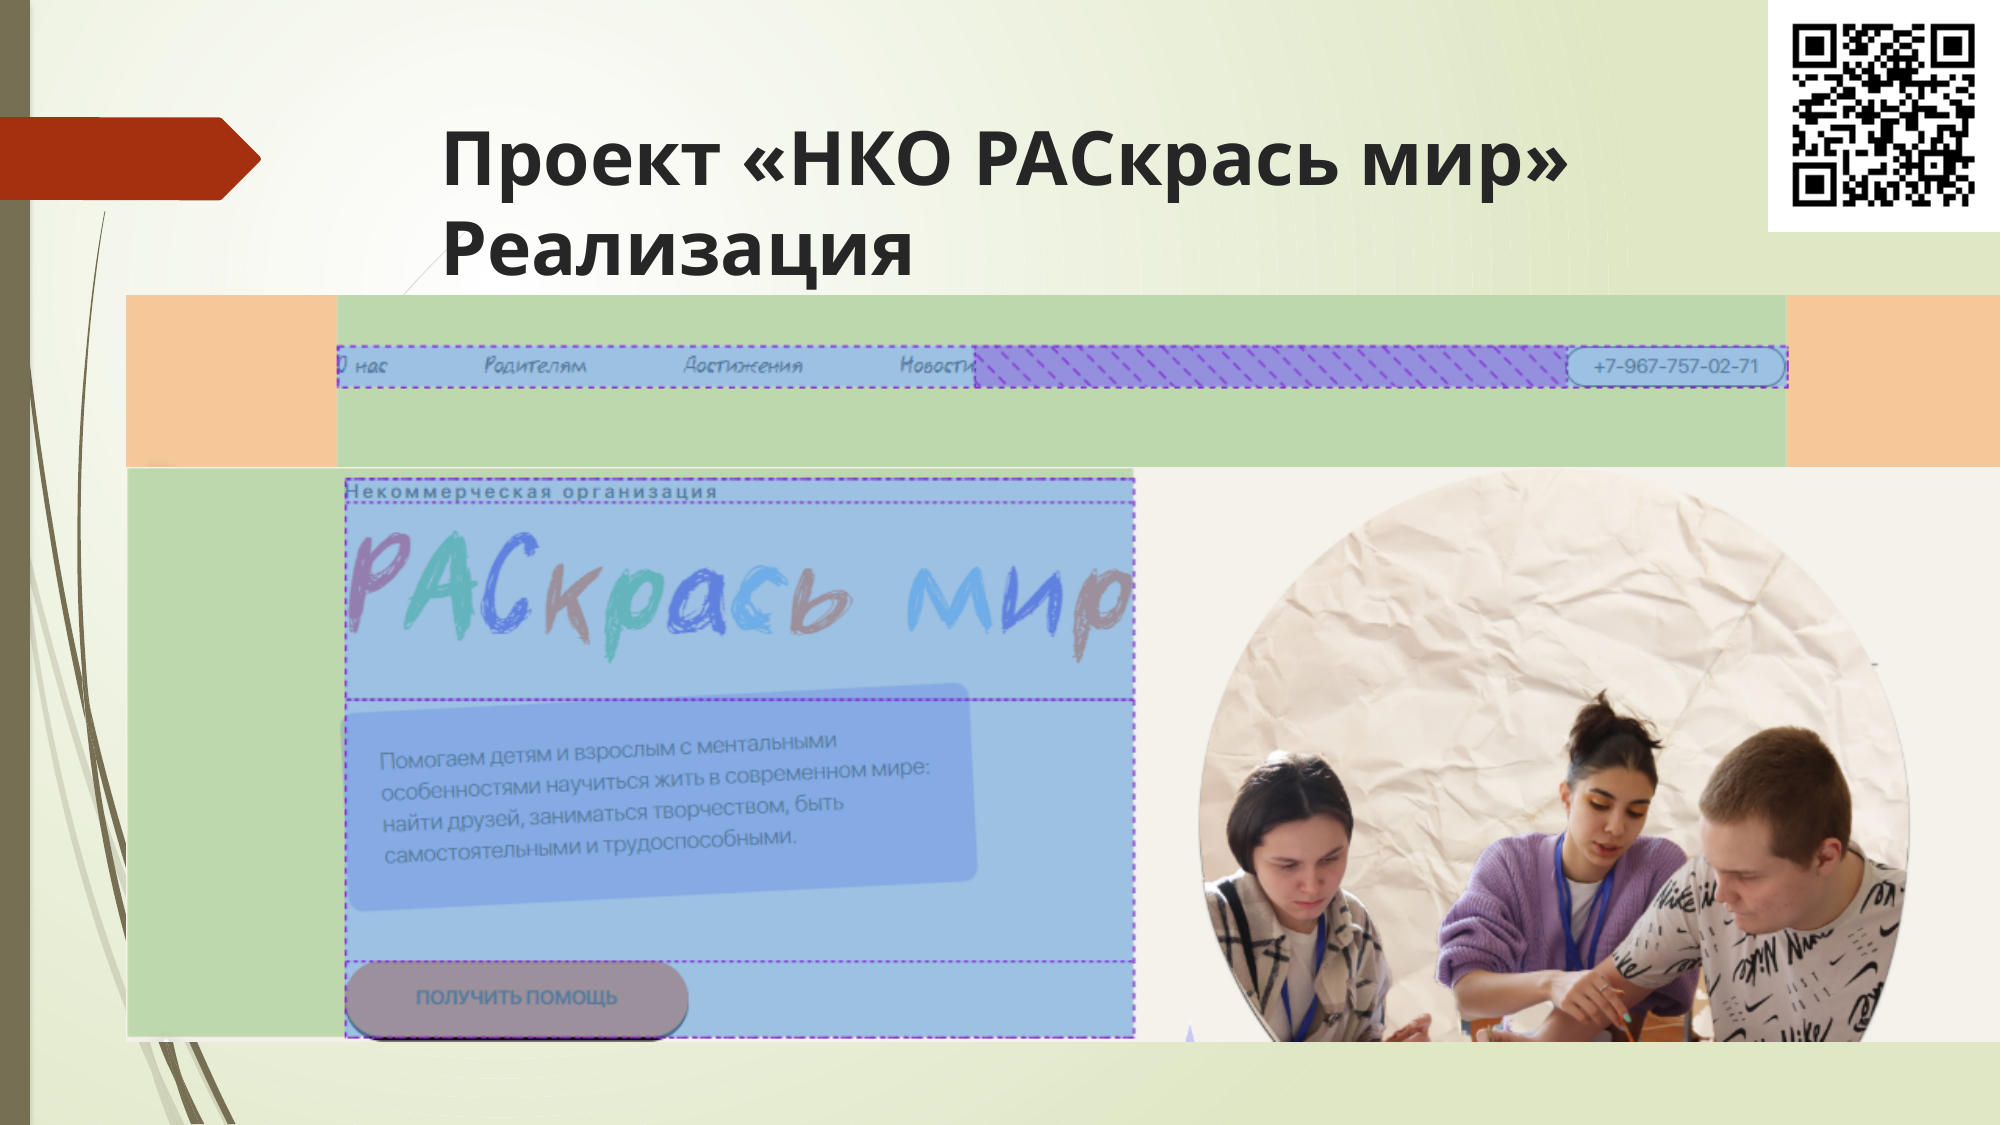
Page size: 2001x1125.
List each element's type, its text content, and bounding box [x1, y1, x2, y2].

title Проект «НКО РАСкрась мир» Реализация [425, 102, 1888, 293]
picture [1768, 0, 2000, 232]
picture [126, 294, 2000, 1043]
